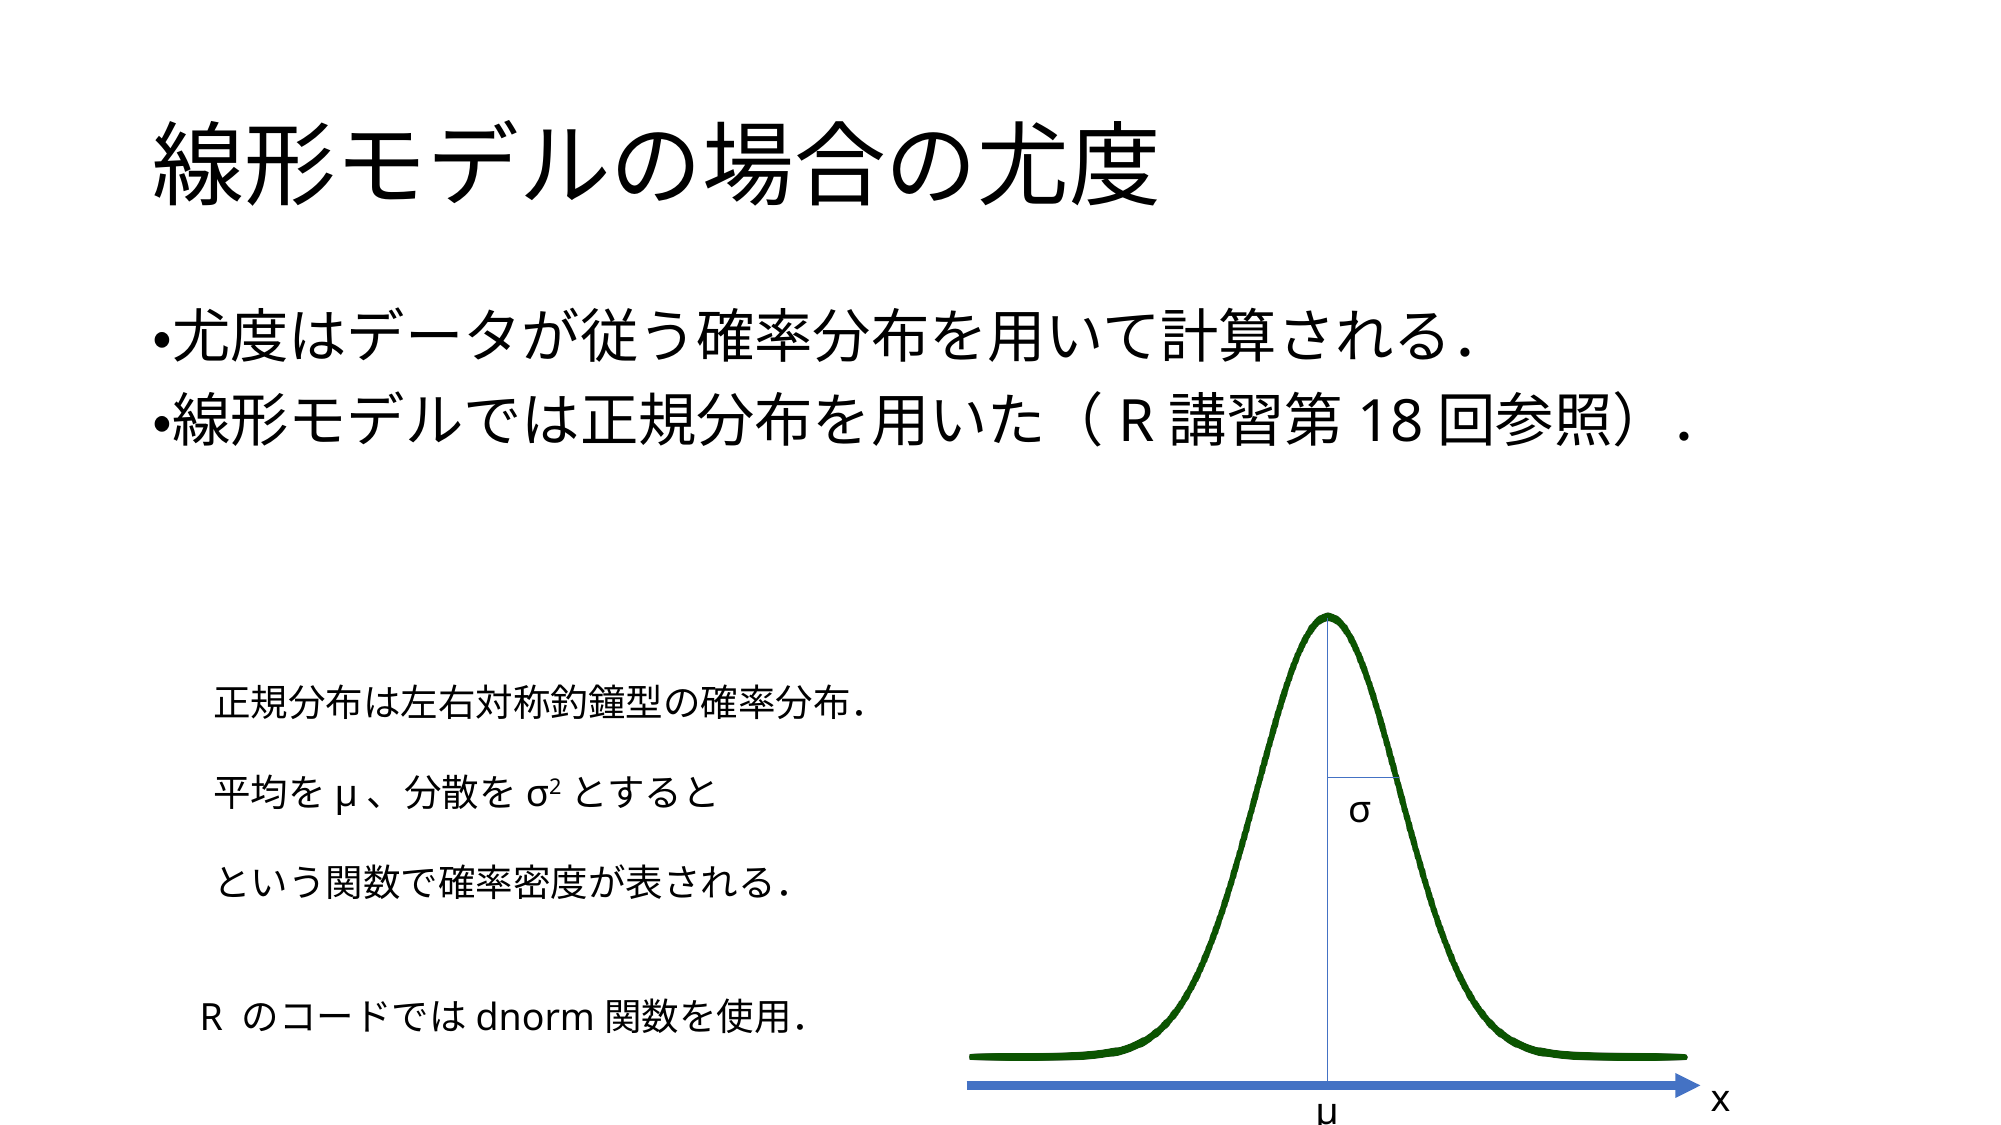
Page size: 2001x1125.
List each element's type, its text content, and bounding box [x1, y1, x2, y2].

text_box R のコードではdnorm関数を使用． [184, 985, 844, 1046]
list ・尤度はデータが従う確率分布を用いて計算される． ・線形モデルでは正規分布を用いた（R講習第18回参照）． [137, 299, 1863, 1014]
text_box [955, 606, 1735, 1125]
title 線形モデルの場合の尤度 [137, 59, 1863, 278]
